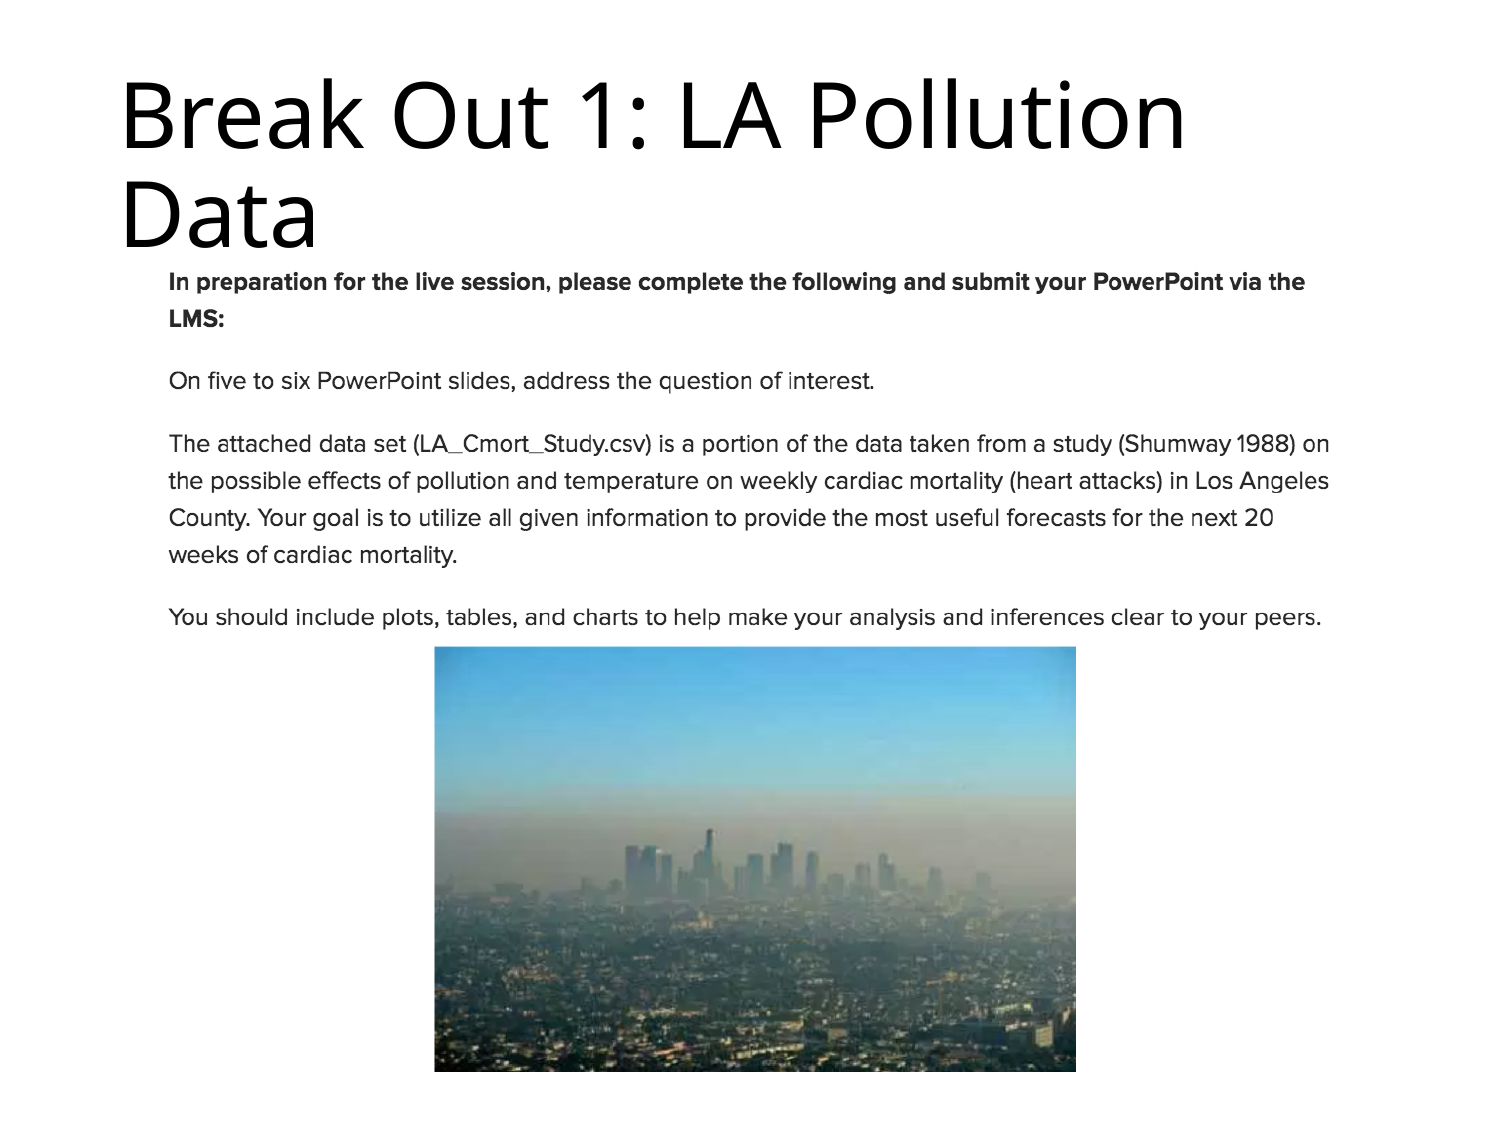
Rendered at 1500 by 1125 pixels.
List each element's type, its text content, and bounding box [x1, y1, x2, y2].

title Break Out 1: LA Pollution Data [103, 59, 1397, 278]
picture [147, 250, 1353, 1099]
